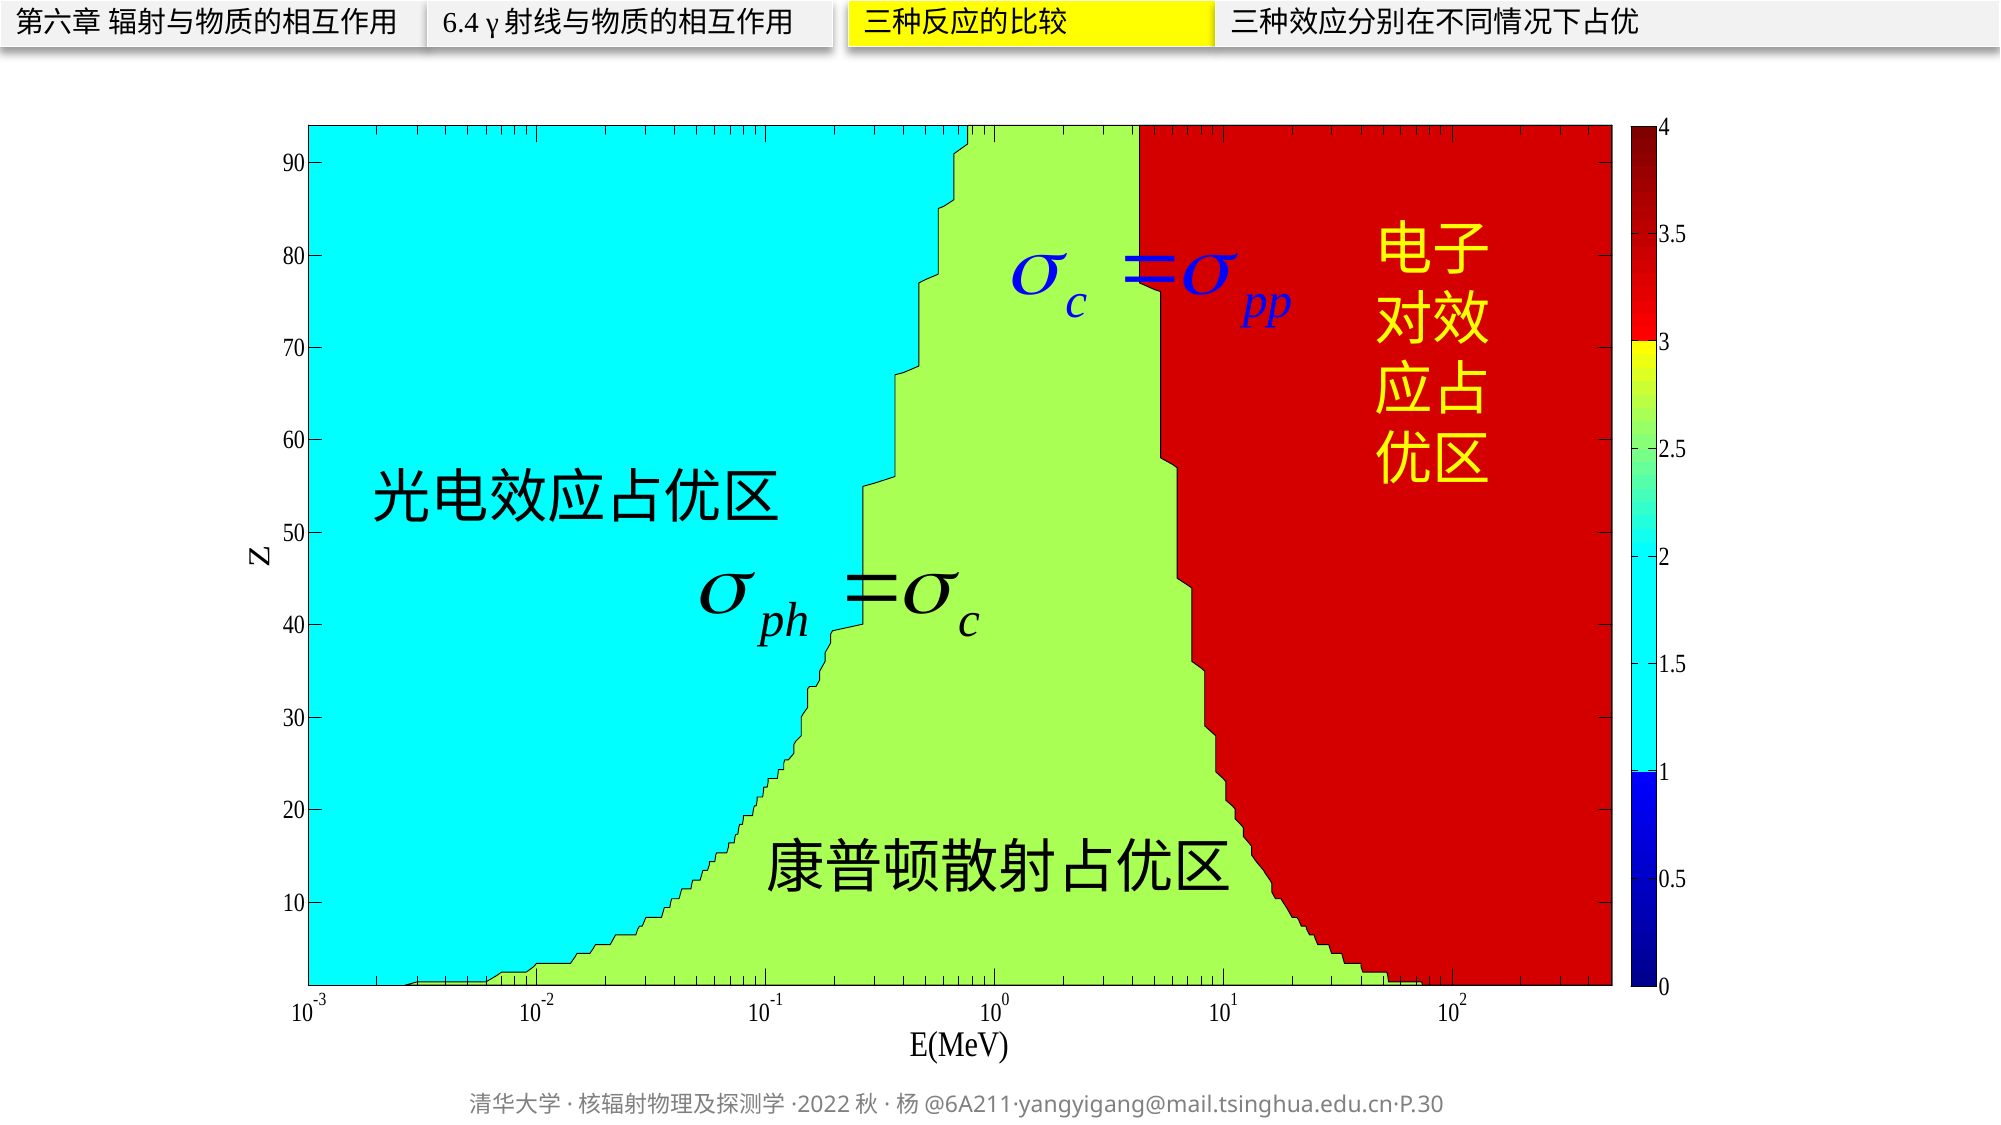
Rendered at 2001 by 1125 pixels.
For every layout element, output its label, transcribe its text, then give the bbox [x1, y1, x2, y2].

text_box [999, 209, 1312, 345]
list 第六章 辐射与物质的相互作用 [0, 0, 427, 47]
list 三种效应分别在不同情况下占优 [1215, 0, 2000, 47]
list 三种反应的比较 [848, 0, 1215, 47]
picture [220, 47, 1703, 1102]
list 6.4 γ射线与物质的相互作用 [427, 0, 833, 47]
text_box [686, 528, 1000, 664]
